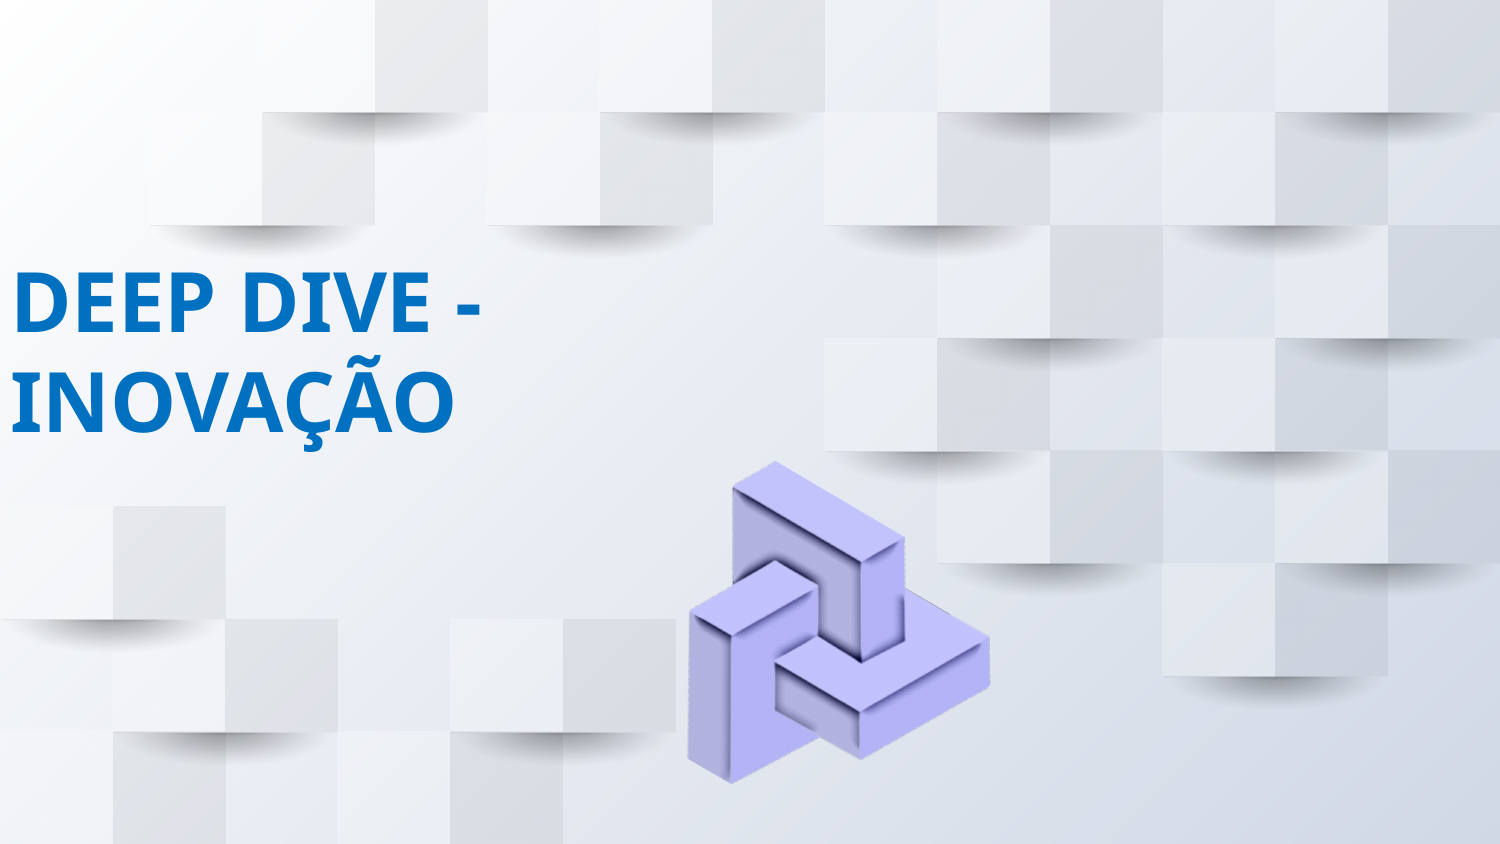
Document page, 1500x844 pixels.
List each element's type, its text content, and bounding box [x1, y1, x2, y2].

picture [0, 0, 1500, 844]
title DEEP DIVE - INOVAÇÃO [10, 258, 835, 449]
